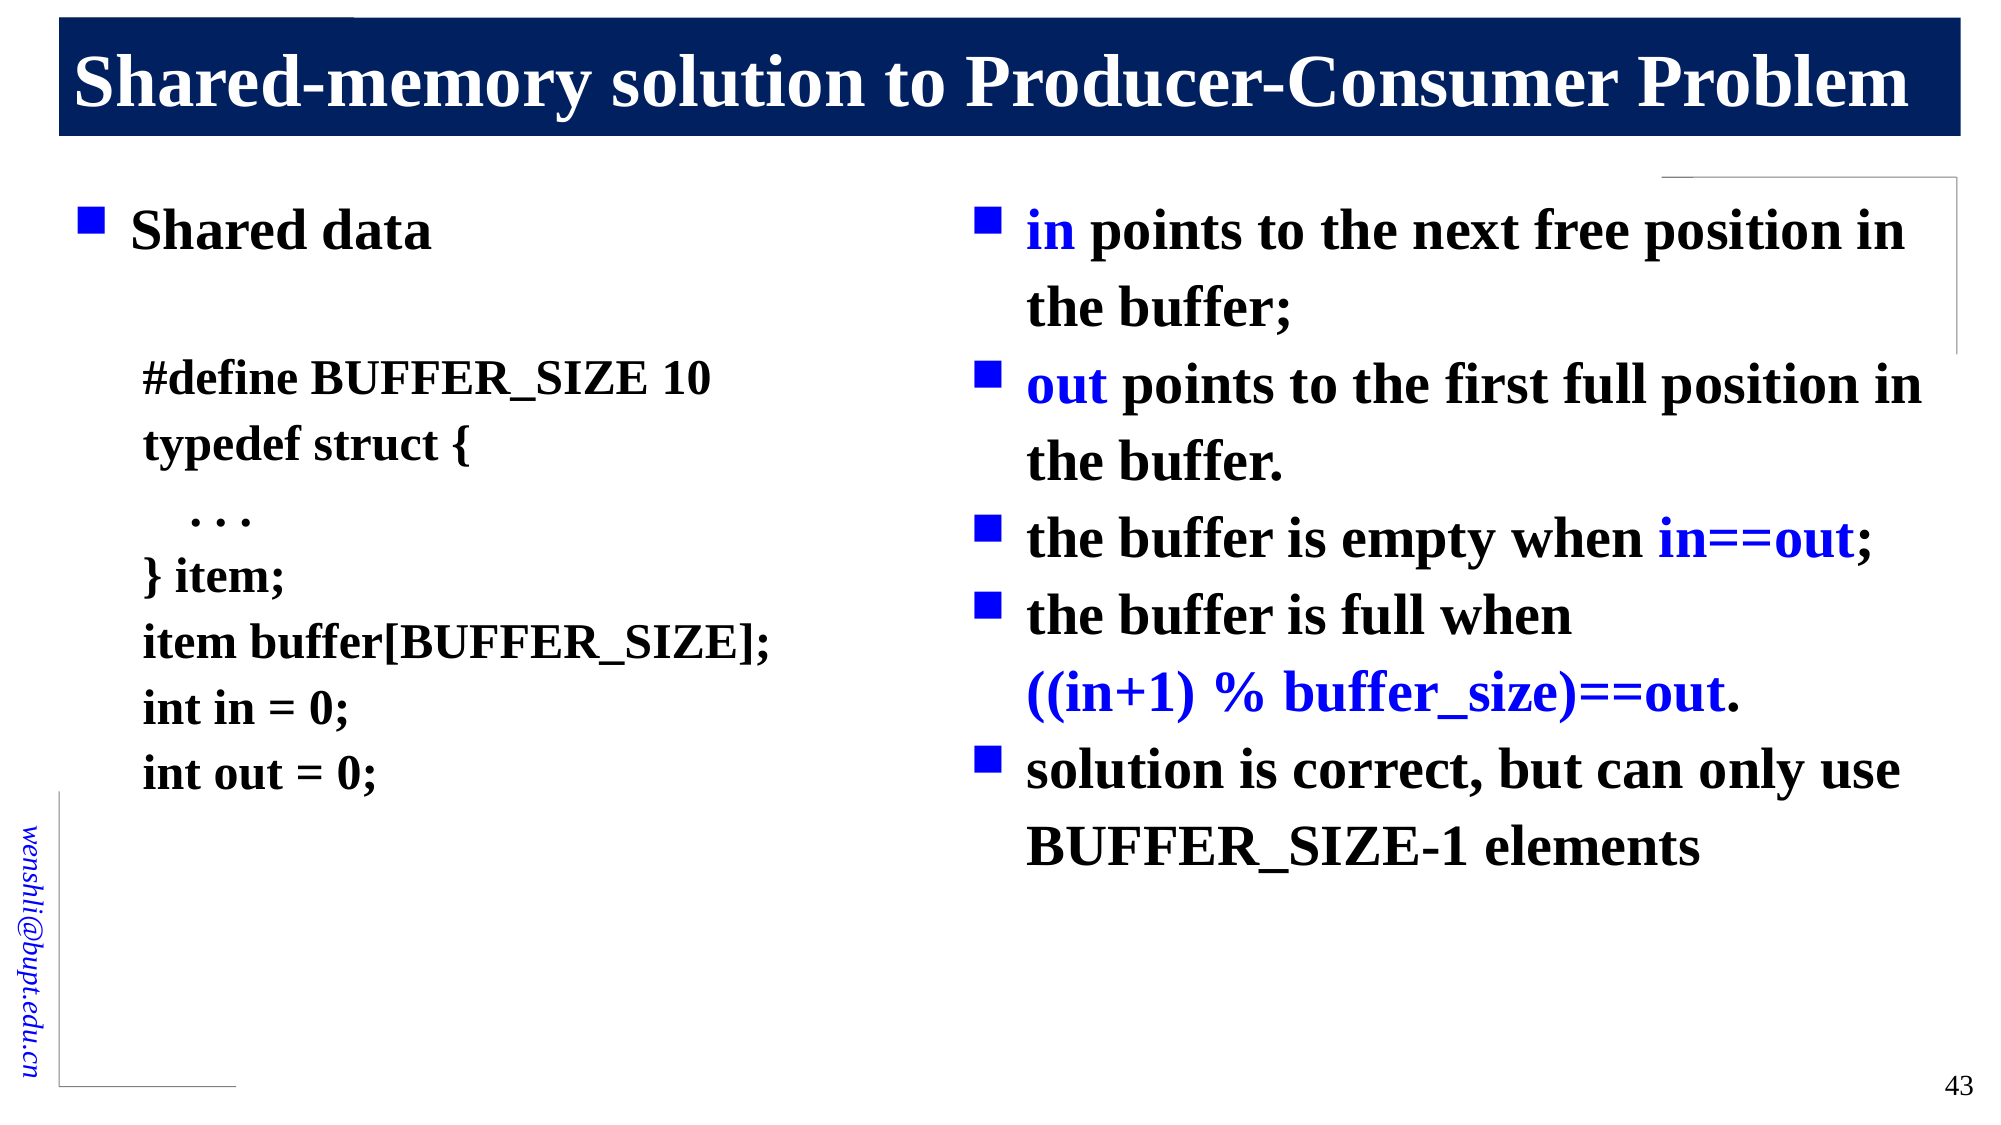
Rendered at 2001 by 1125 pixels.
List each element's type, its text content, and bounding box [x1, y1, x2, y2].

list in points to the next free position in the buffer; out points to the first full position in the buffer. the buffer is empty when in==out; the buffer is full when ((in+1) % buffer_size)==out. solution is correct, but can only use BUFFER_SIZE-1 elements [955, 177, 1957, 1093]
title Shared-memory solution to Producer-Consumer Problem [58, 17, 1961, 137]
list Shared data #define BUFFER_SIZE 10 typedef struct { . . . } item; item buffer[BUFFER_SIZE]; int in = 0; int out = 0; [59, 177, 955, 1093]
slide_number 43 [1822, 1058, 1990, 1113]
